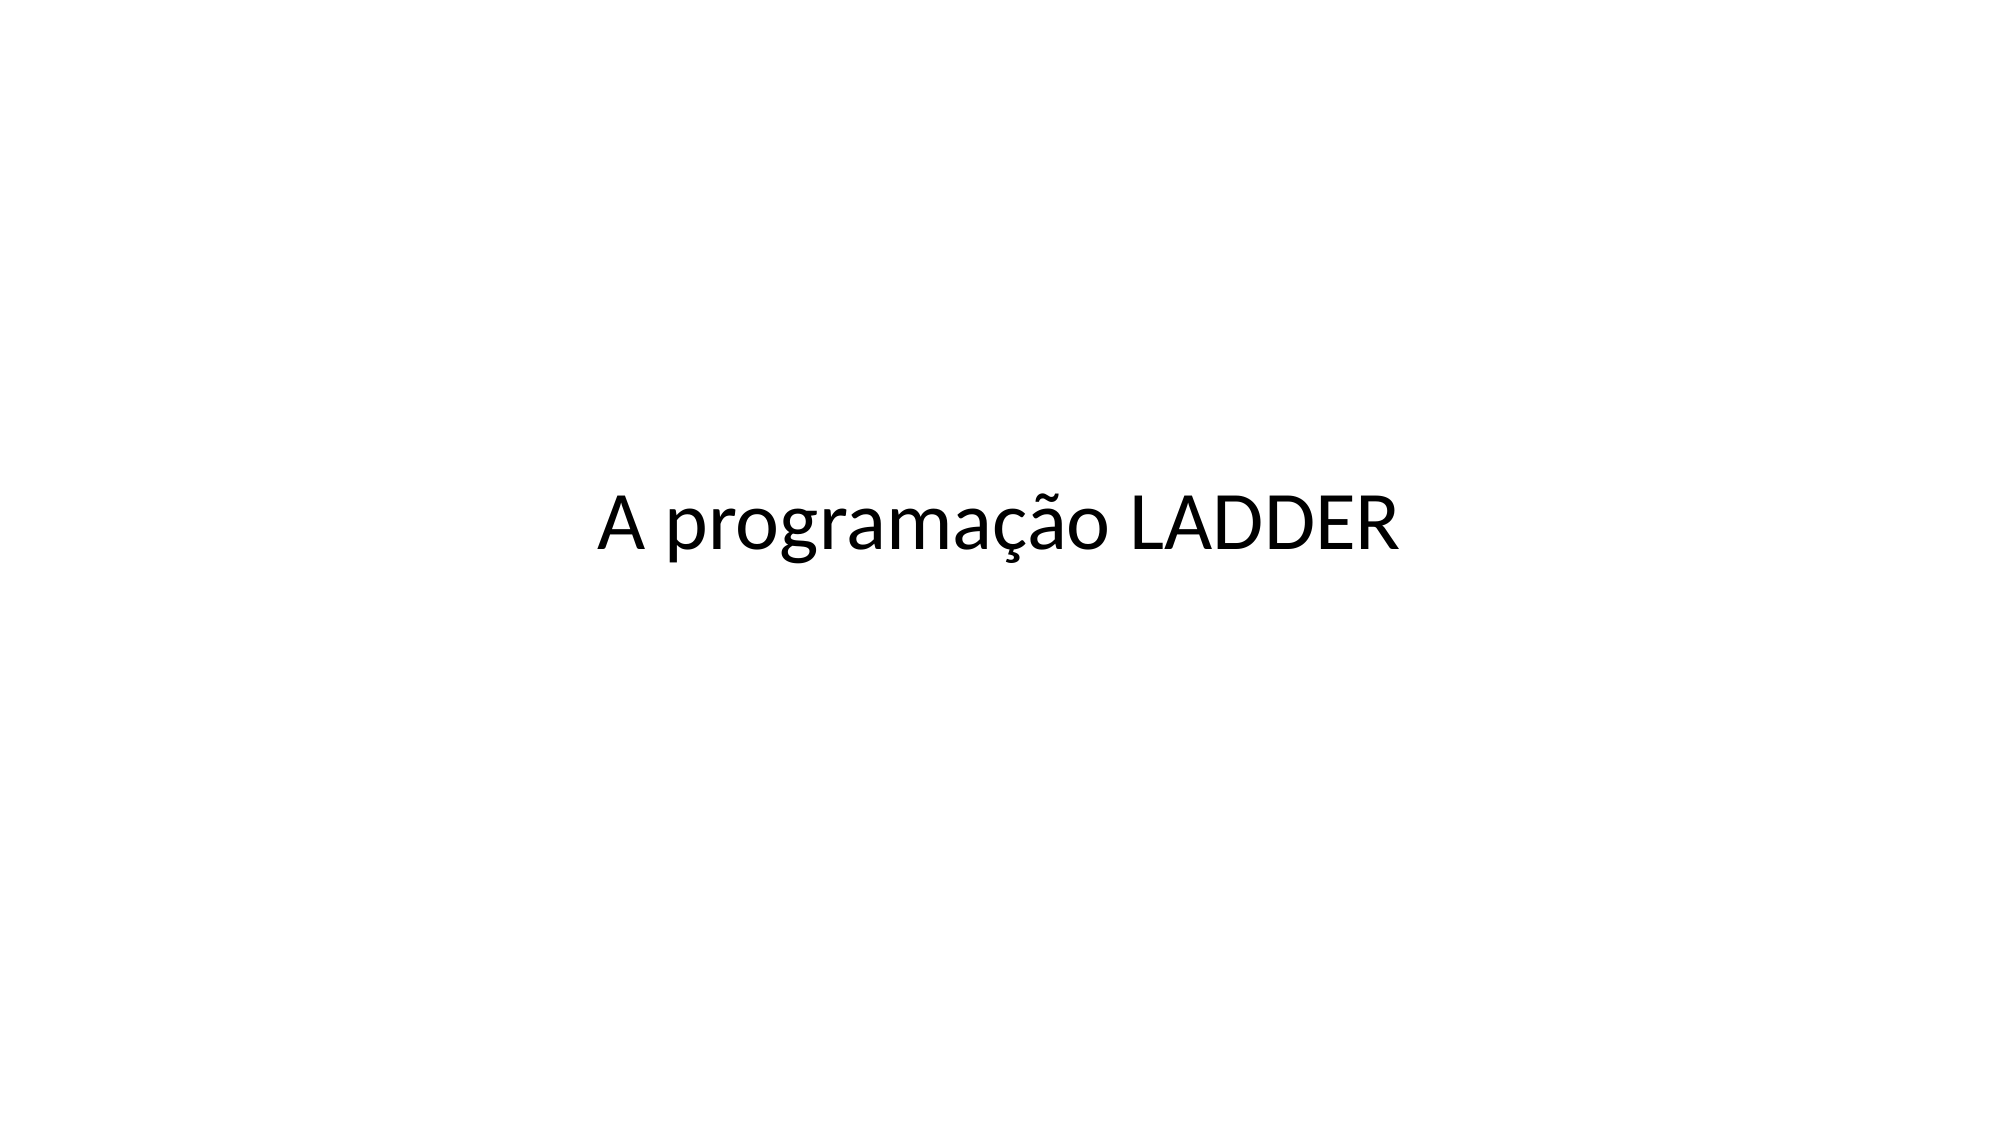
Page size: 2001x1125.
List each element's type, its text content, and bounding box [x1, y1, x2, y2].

list A programação LADDER [61, 44, 1939, 1085]
